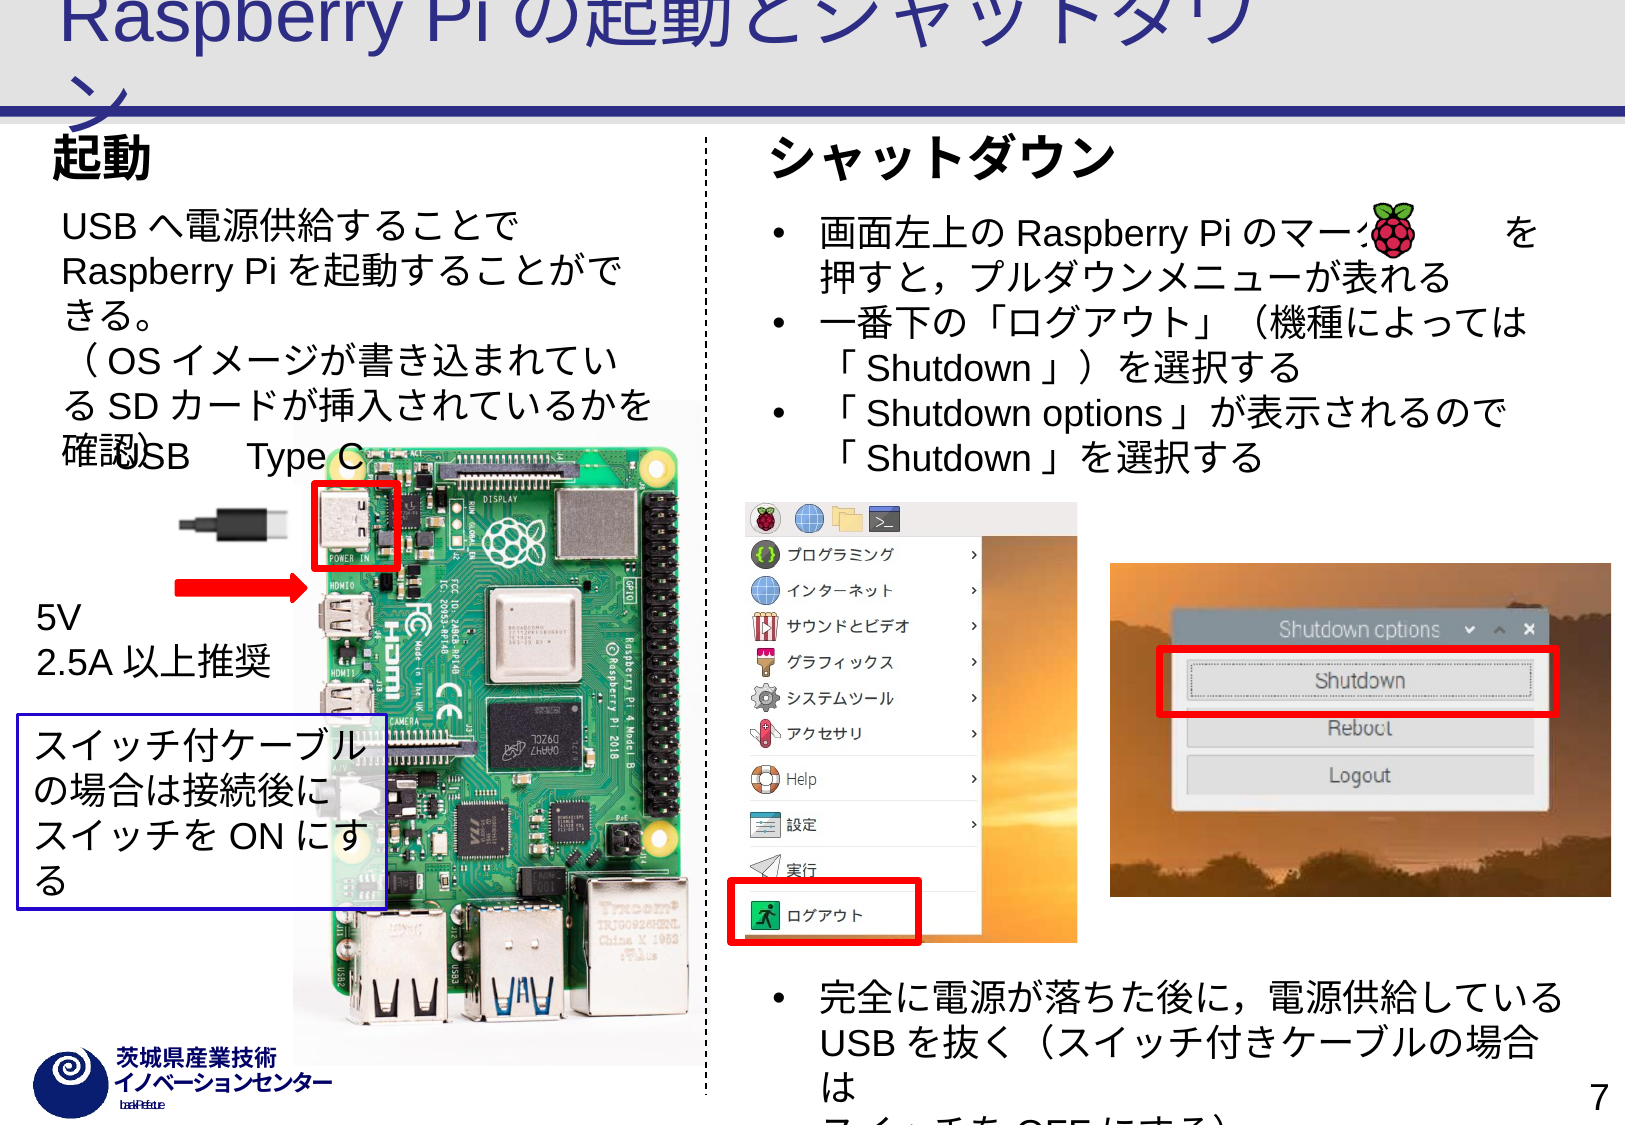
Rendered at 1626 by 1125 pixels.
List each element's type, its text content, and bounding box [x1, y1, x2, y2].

text_box スイッチ付ケーブルの場合は接続後に スイッチをONにする [17, 714, 163, 910]
text_box [313, 482, 399, 522]
slide_number 7 [1592, 1065, 1625, 1125]
text_box 画面左上のRaspberry Piのマーク を押すと，プルダウンメニューが表れる 一番下の「ログアウト」（機種によっては「Shutdown」）を選択する 「Shutdown options」が表示されるので「Shutdown」を選択する 完全に電源が落ちた後に，電源供給しているUSBを抜く（スイッチ付きケーブルの場合は スイッチをOFFにする） [757, 202, 1592, 1125]
picture [32, 1046, 109, 1119]
text_box 5V 2.5A以上推奨 [21, 585, 163, 691]
text_box USBへ電源供給することでRaspberry Piを起動することができる。 （OSイメージが書き込まれているSDカードが挿入されているかを確認） [46, 195, 671, 480]
picture [707, 402, 1078, 1066]
text_box USB Type C [98, 424, 382, 485]
picture [1109, 563, 1612, 898]
picture [165, 402, 705, 1066]
text_box シャットダウン [752, 119, 1587, 194]
text_box 起動 [37, 119, 254, 194]
title Raspberry Piの起動とシャットダウン [43, 0, 1338, 113]
picture [1367, 196, 1419, 265]
